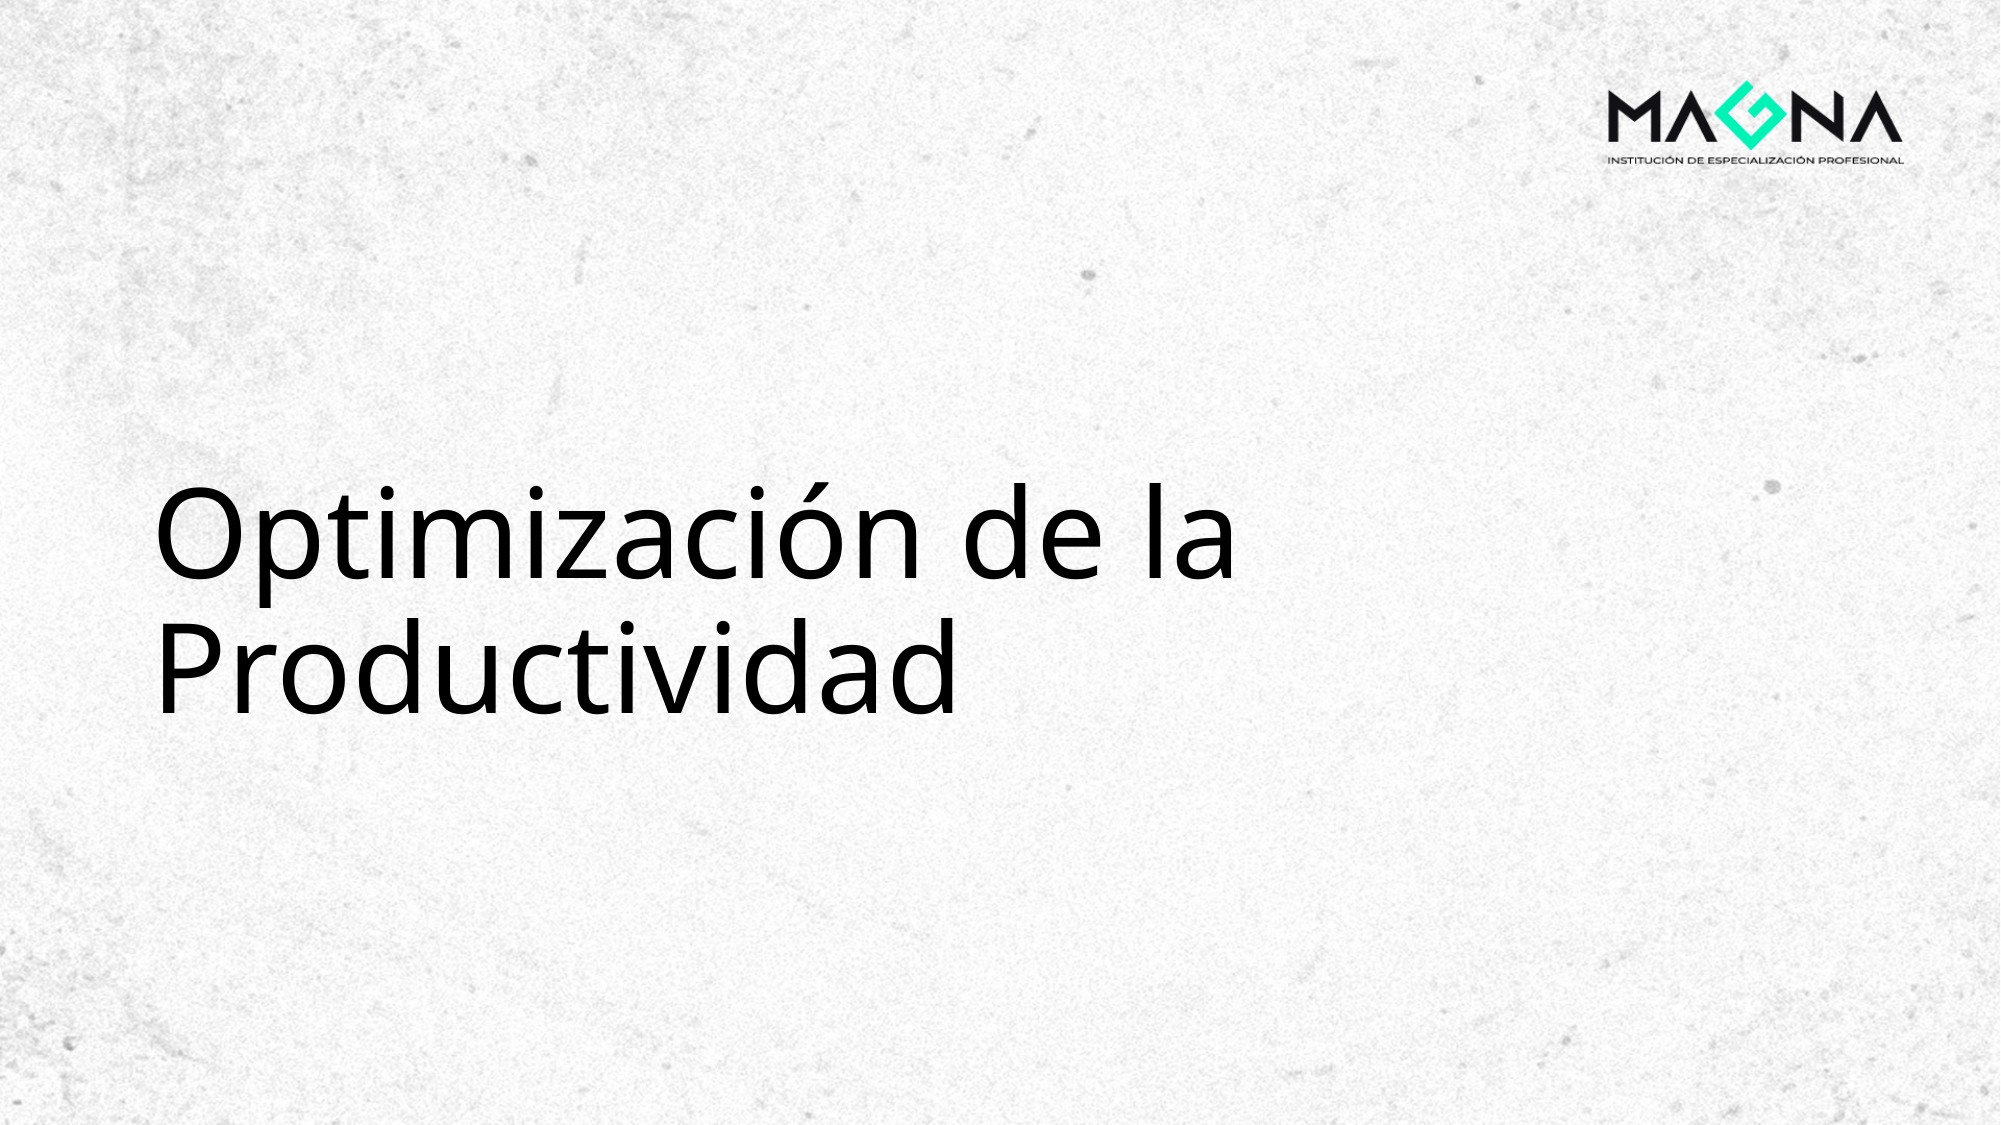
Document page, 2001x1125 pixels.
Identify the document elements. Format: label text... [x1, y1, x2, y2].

title Optimización de la Productividad [136, 280, 1862, 749]
picture [0, 0, 2001, 1125]
